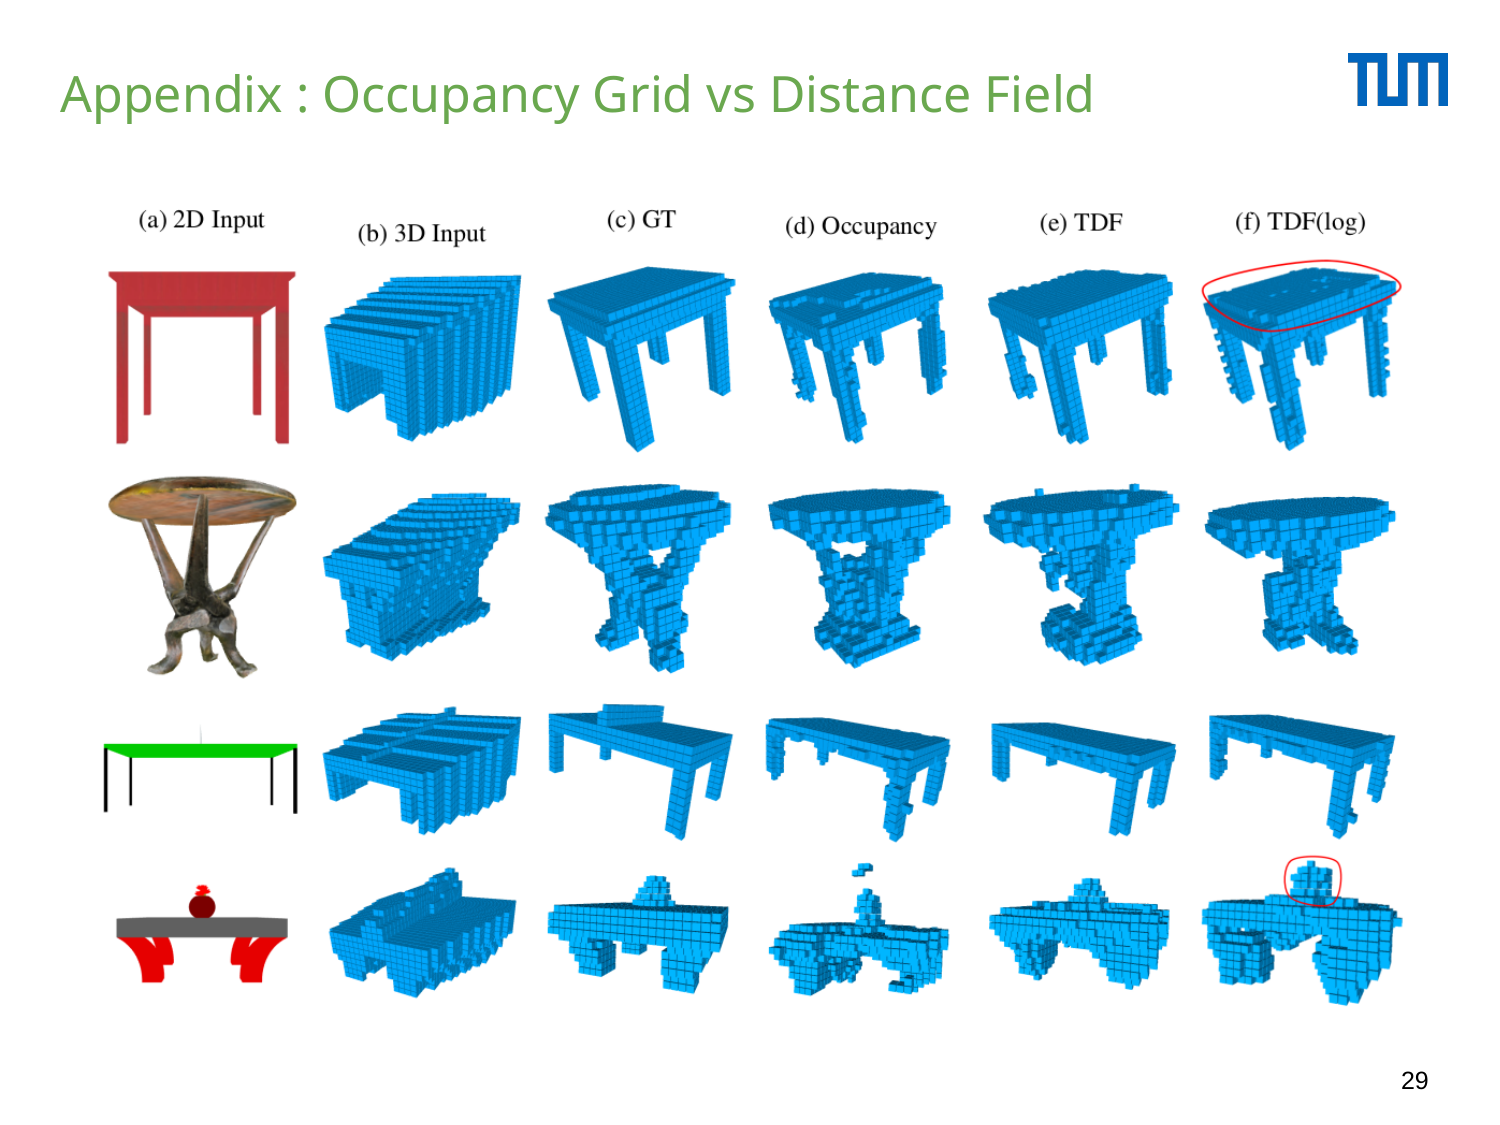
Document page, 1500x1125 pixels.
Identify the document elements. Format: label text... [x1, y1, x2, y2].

picture [87, 192, 1422, 1015]
picture [1348, 53, 1448, 106]
slide_number ‹#› [1351, 1056, 1444, 1116]
text_box Appendix : Occupancy Grid vs Distance Field [45, 47, 1312, 118]
